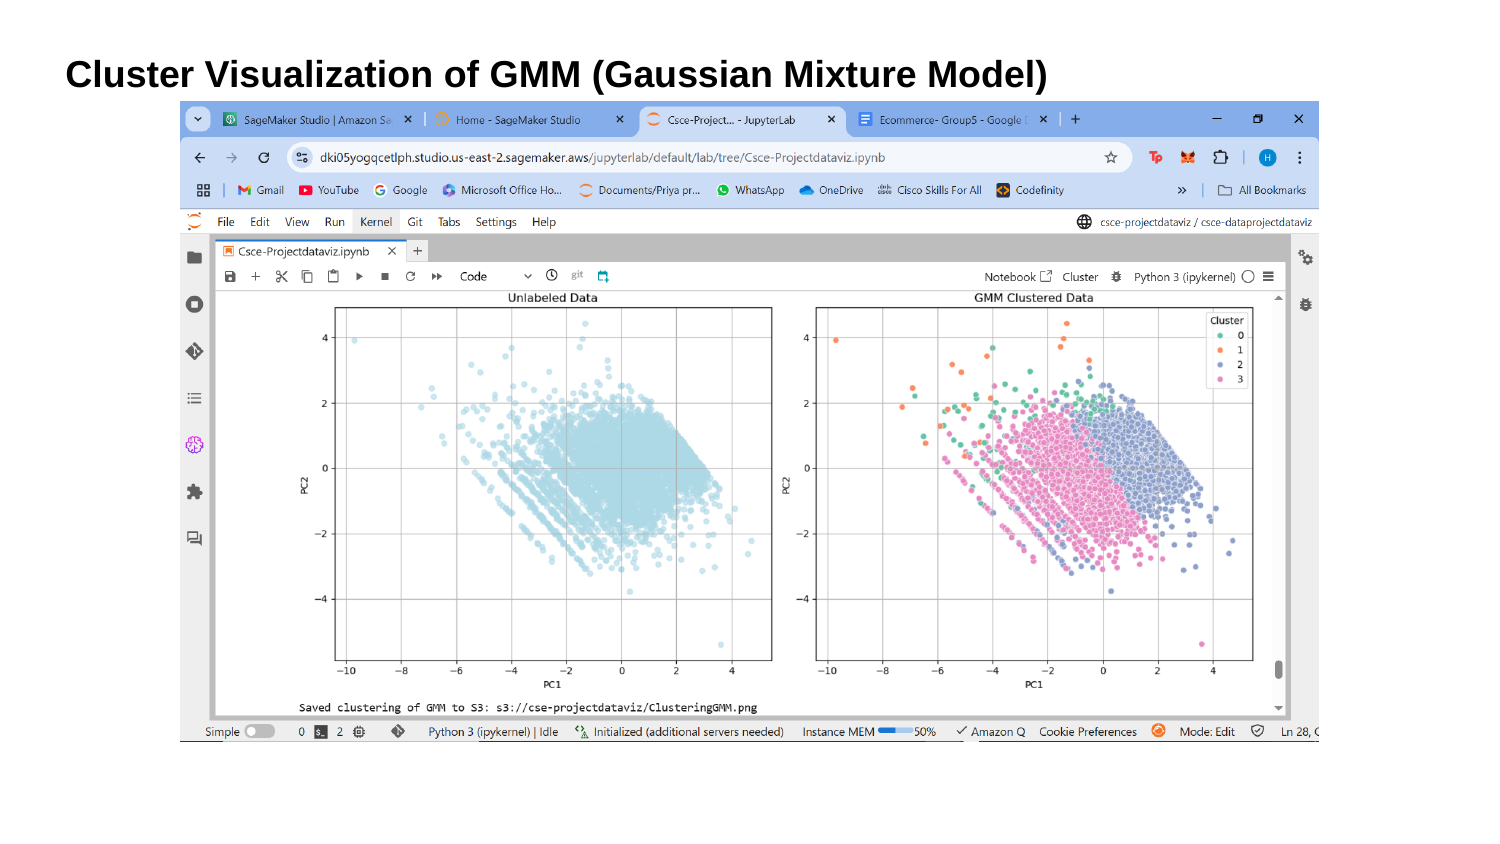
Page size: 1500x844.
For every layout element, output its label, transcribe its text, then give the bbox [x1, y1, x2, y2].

list Cluster Visualization of GMM (Gaussian Mixture Model) [50, 27, 1449, 778]
picture [180, 101, 1319, 743]
